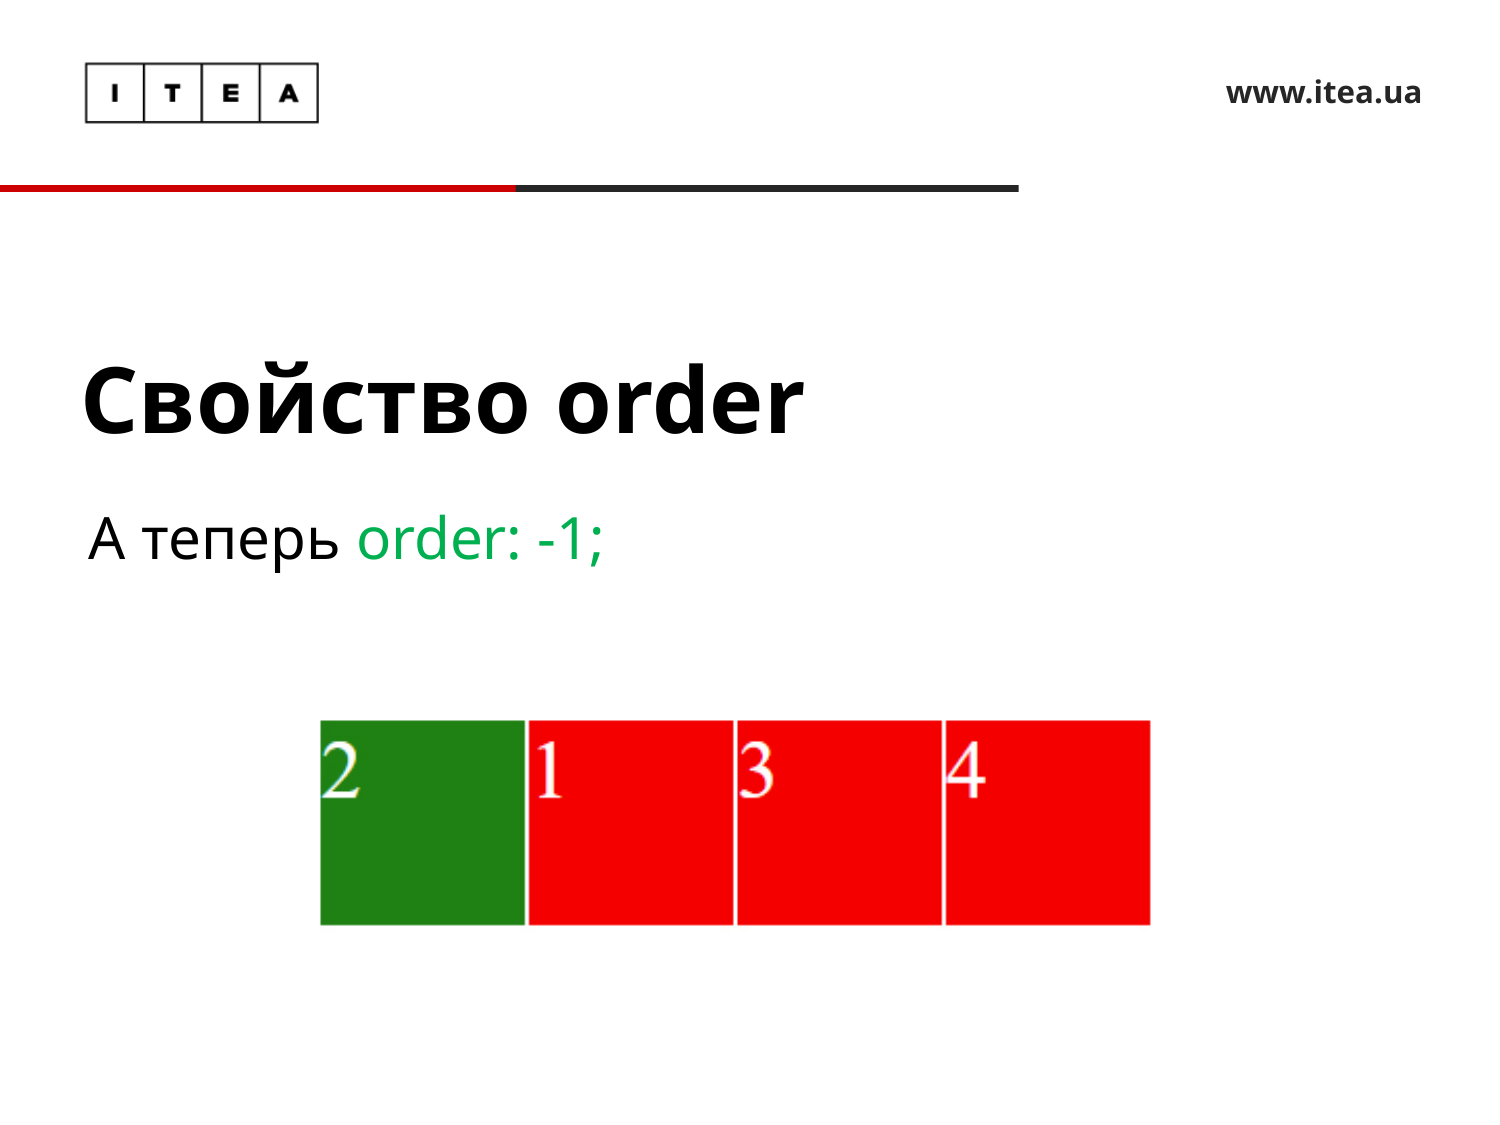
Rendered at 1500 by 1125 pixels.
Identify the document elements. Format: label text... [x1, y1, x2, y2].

title Свойство order [65, 323, 1425, 441]
text_box www.itea.ua [1172, 66, 1477, 115]
picture [57, 49, 344, 133]
list А теперь order: -1; [74, 486, 1414, 966]
picture [319, 719, 1156, 933]
text_box [0, 185, 516, 192]
text_box [516, 185, 1019, 192]
